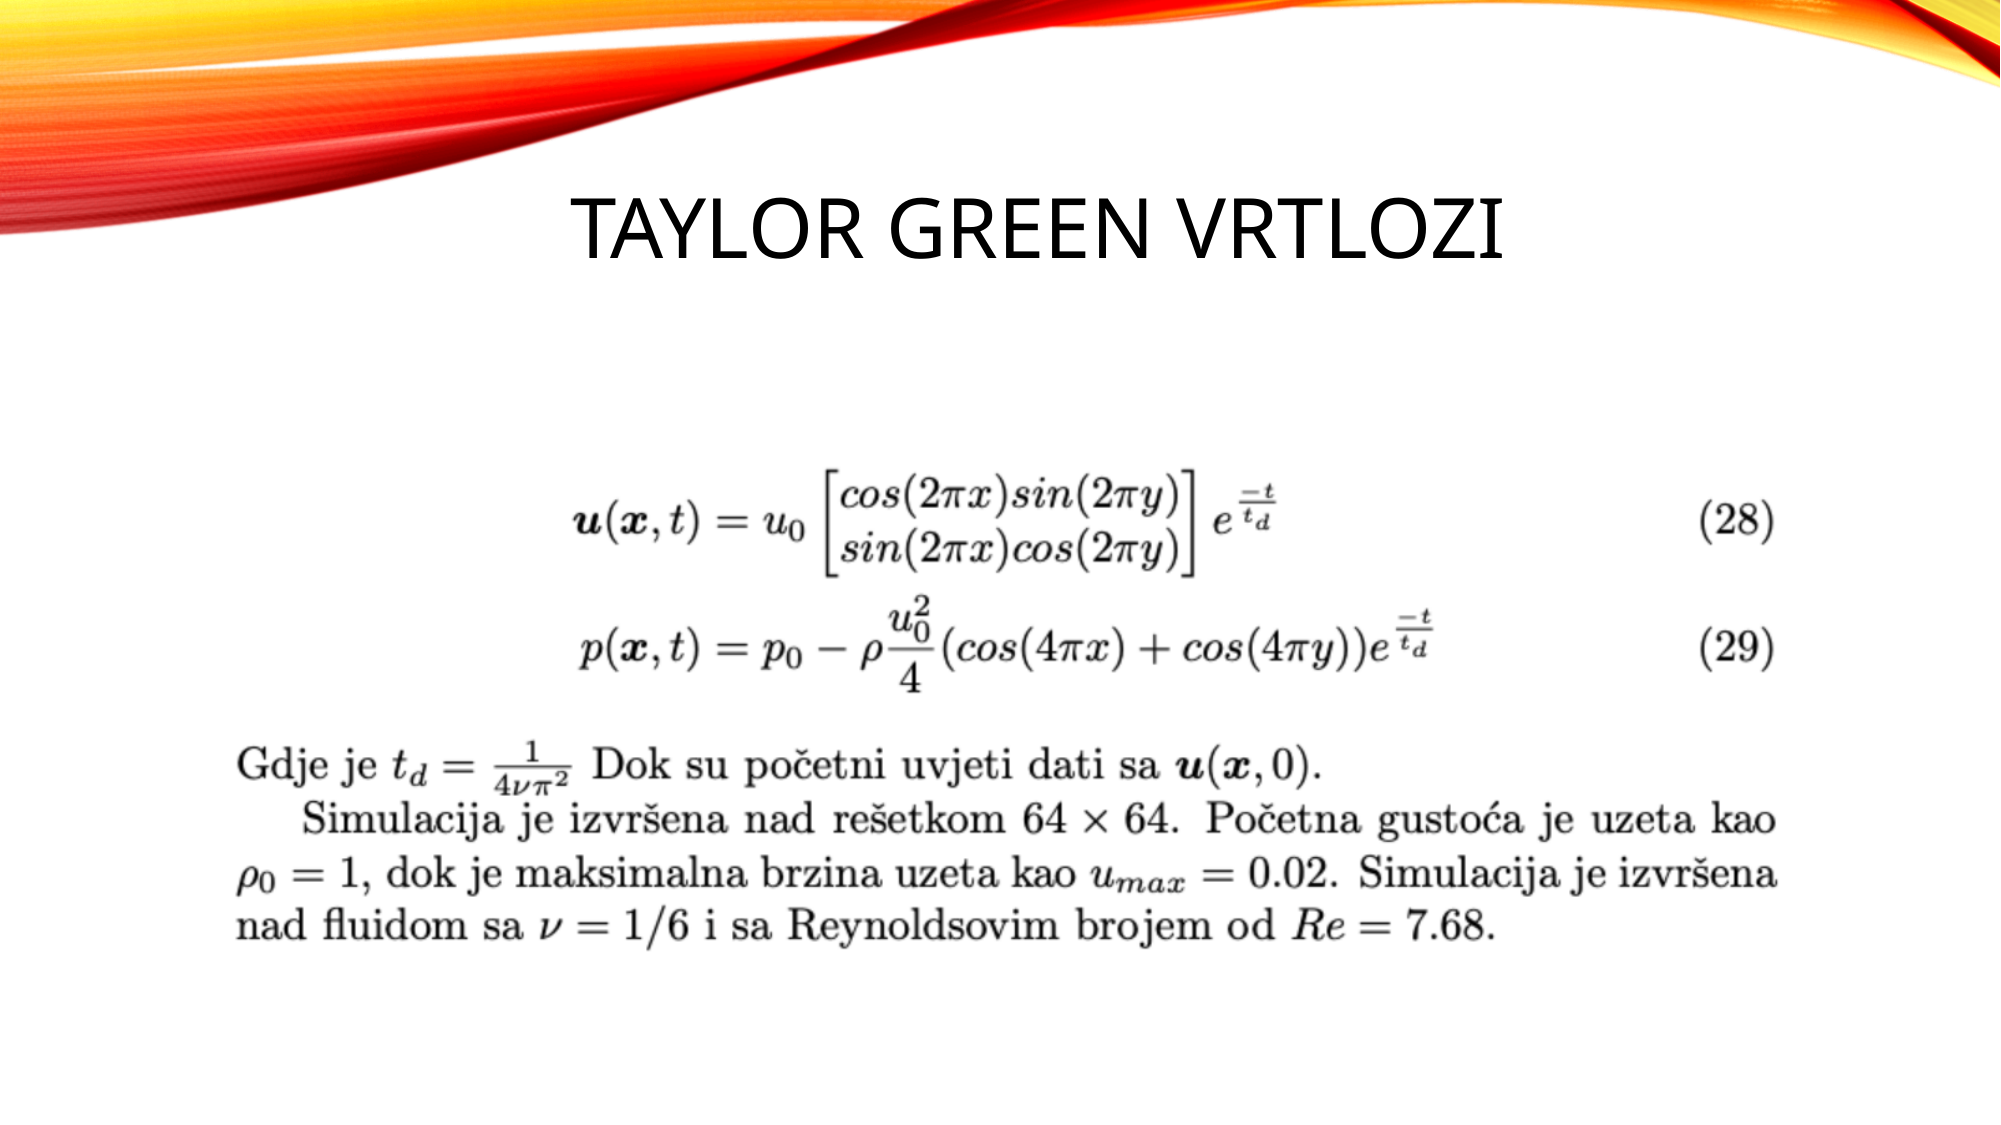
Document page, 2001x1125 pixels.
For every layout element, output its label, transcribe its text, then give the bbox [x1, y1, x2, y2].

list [163, 427, 1862, 953]
title Taylor green vrtlozi [189, 125, 1888, 338]
picture [0, 0, 2000, 237]
